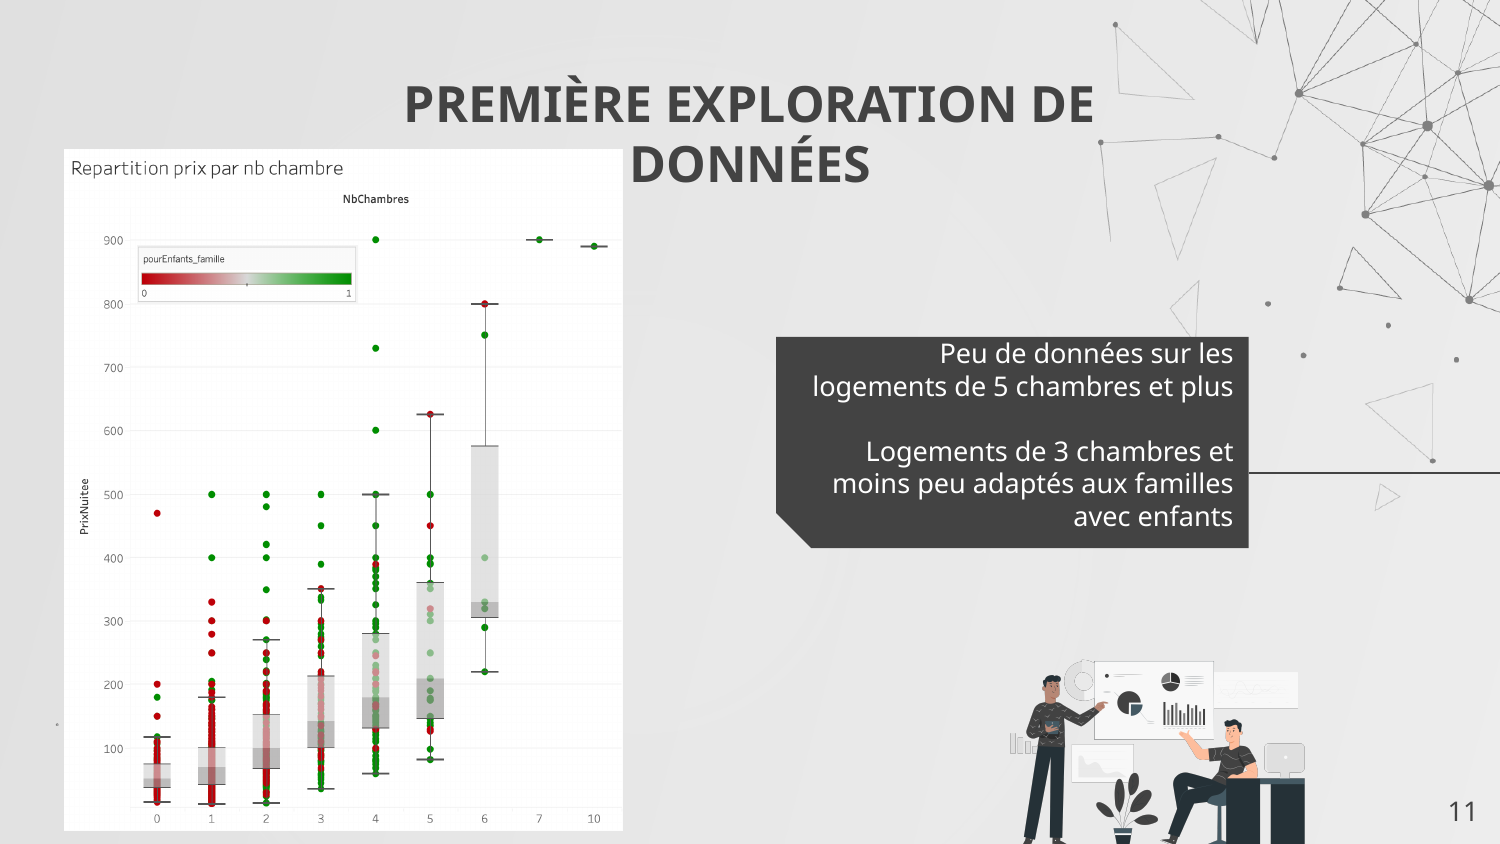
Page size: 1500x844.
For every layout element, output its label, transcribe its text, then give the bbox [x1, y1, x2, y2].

slide_number 11 [1403, 779, 1494, 844]
picture [0, 0, 1500, 844]
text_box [64, 149, 624, 831]
title PREMIÈRE EXPLORATION DE DONNÉES [322, 57, 1178, 214]
text_box Peu de données sur les logements de 5 chambres et plus Logements de 3 chambres et moins peu adaptés aux familles avec enfants [776, 336, 1249, 549]
